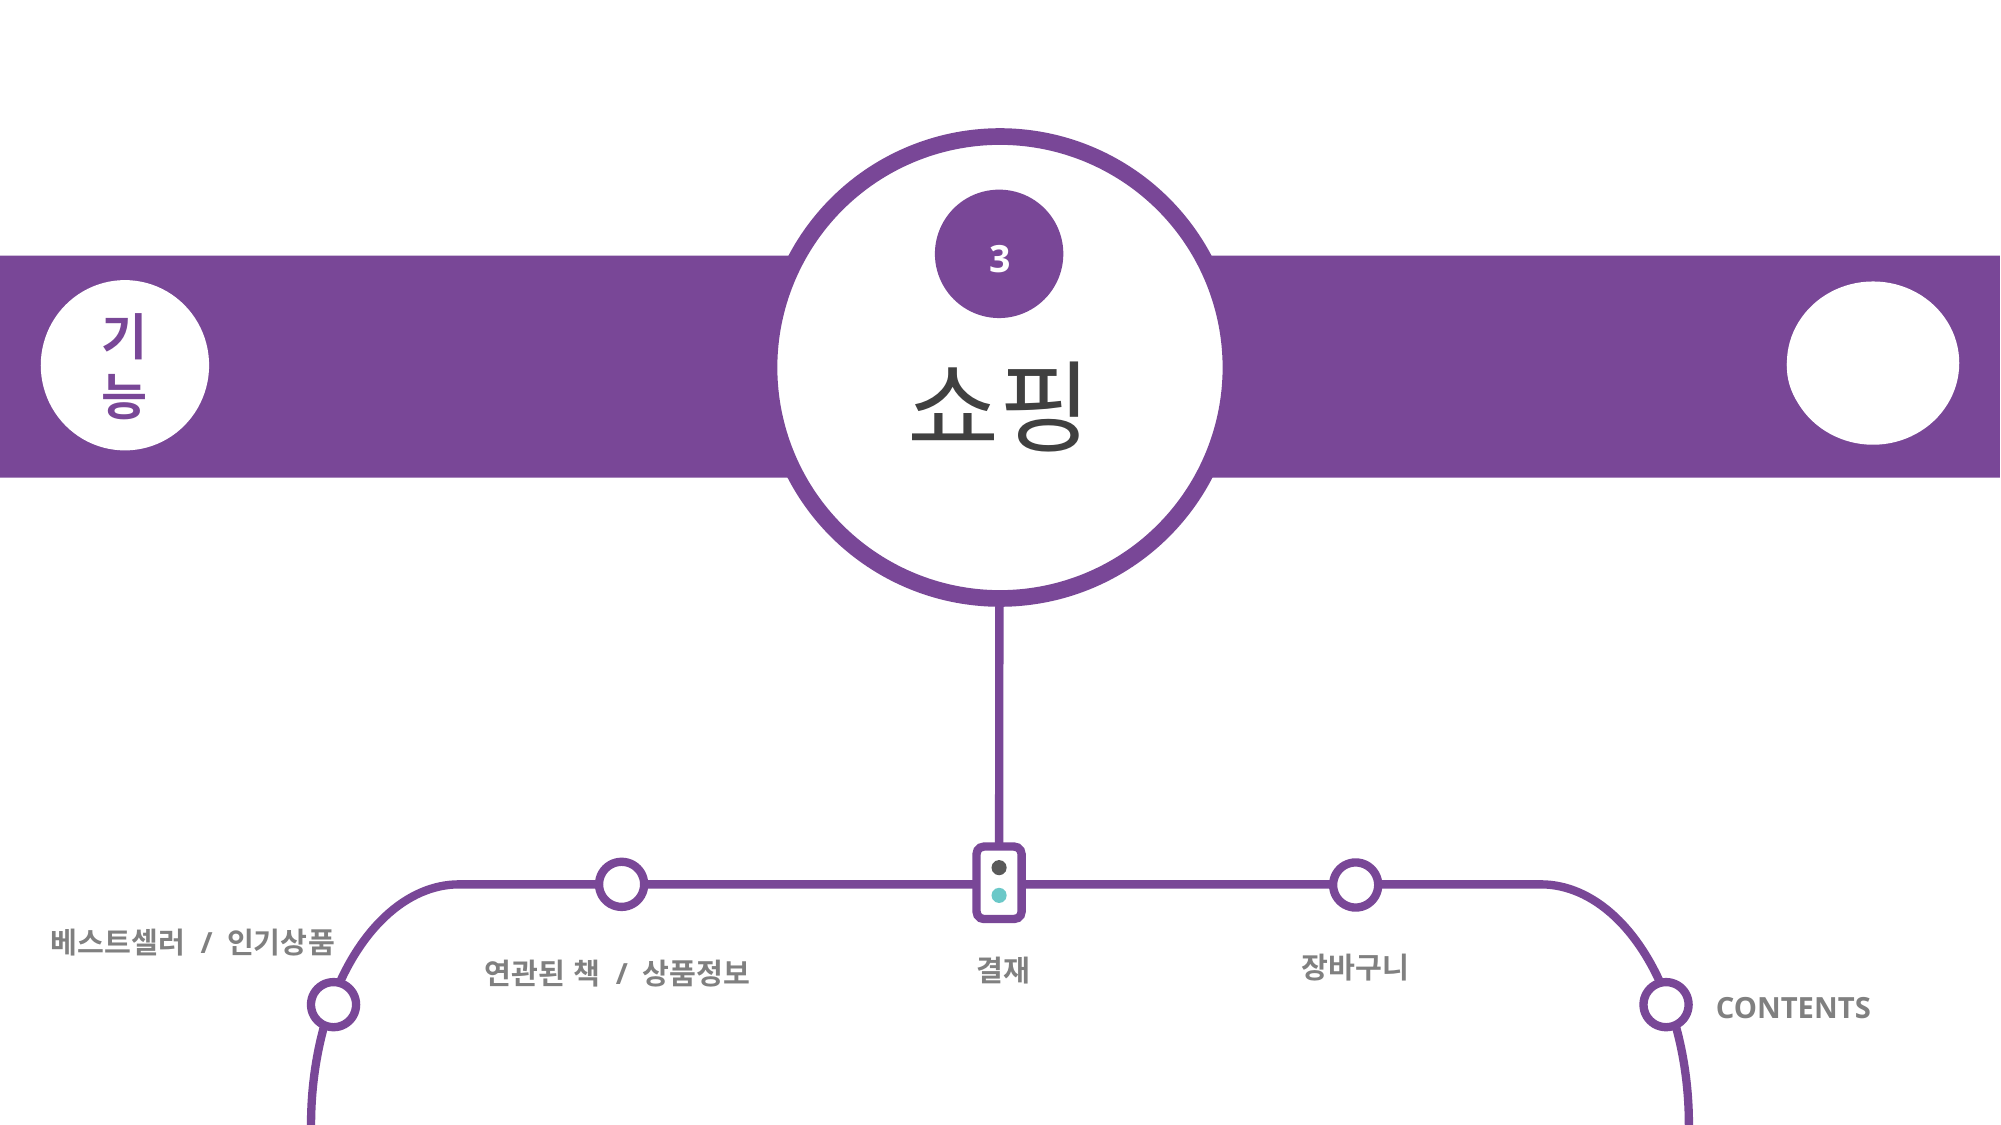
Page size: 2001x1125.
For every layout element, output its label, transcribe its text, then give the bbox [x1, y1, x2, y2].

text_box [990, 886, 1008, 905]
text_box 연관된 책 / 상품정보 [460, 929, 775, 1001]
text_box [1332, 861, 1380, 909]
text_box 장바구니 [1198, 922, 1513, 994]
text_box 3 [1001, 227, 1026, 288]
text_box 베스트셀러 / 인기상품 [17, 897, 369, 969]
text_box 결재 [846, 925, 1161, 997]
text_box 3 [974, 227, 999, 288]
text_box [1204, 255, 2000, 479]
text_box [990, 858, 1008, 877]
text_box [309, 981, 358, 1029]
text_box [792, 472, 999, 600]
text_box [1785, 280, 1961, 446]
text_box 기능 [39, 279, 211, 452]
text_box [598, 860, 646, 908]
text_box [1642, 981, 1678, 1029]
text_box [975, 845, 1023, 921]
text_box [1001, 472, 1208, 600]
text_box CONTENTS [1678, 962, 1909, 1034]
text_box [310, 883, 1690, 1125]
text_box 쇼핑 [769, 336, 999, 472]
text_box 쇼핑 [1001, 336, 1231, 472]
text_box [933, 188, 999, 320]
text_box [0, 255, 796, 479]
text_box [1001, 188, 1065, 320]
text_box [770, 135, 1230, 336]
